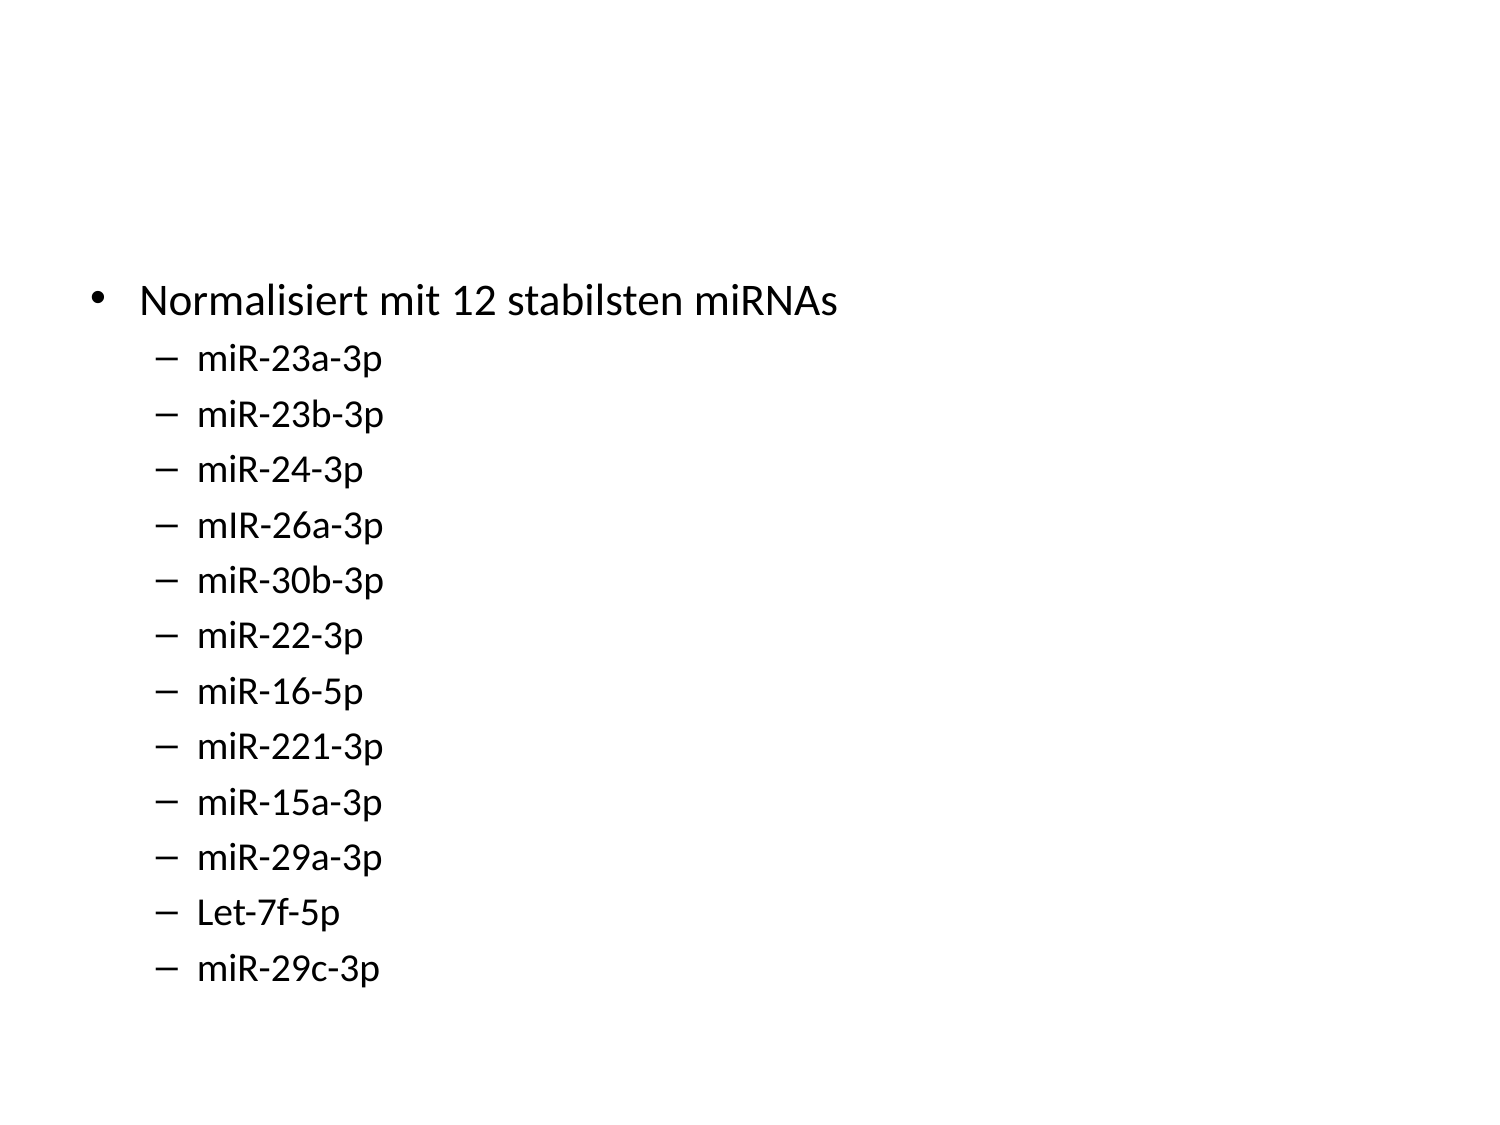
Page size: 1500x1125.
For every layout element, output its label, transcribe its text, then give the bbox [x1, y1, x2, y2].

list Normalisiert mit 12 stabilsten miRNAs miR-23a-3p miR-23b-3p miR-24-3p mIR-26a-3p miR-30b-3p miR-22-3p miR-16-5p miR-221-3p miR-15a-3p miR-29a-3p Let-7f-5p miR-29c-3p [75, 262, 1425, 1005]
